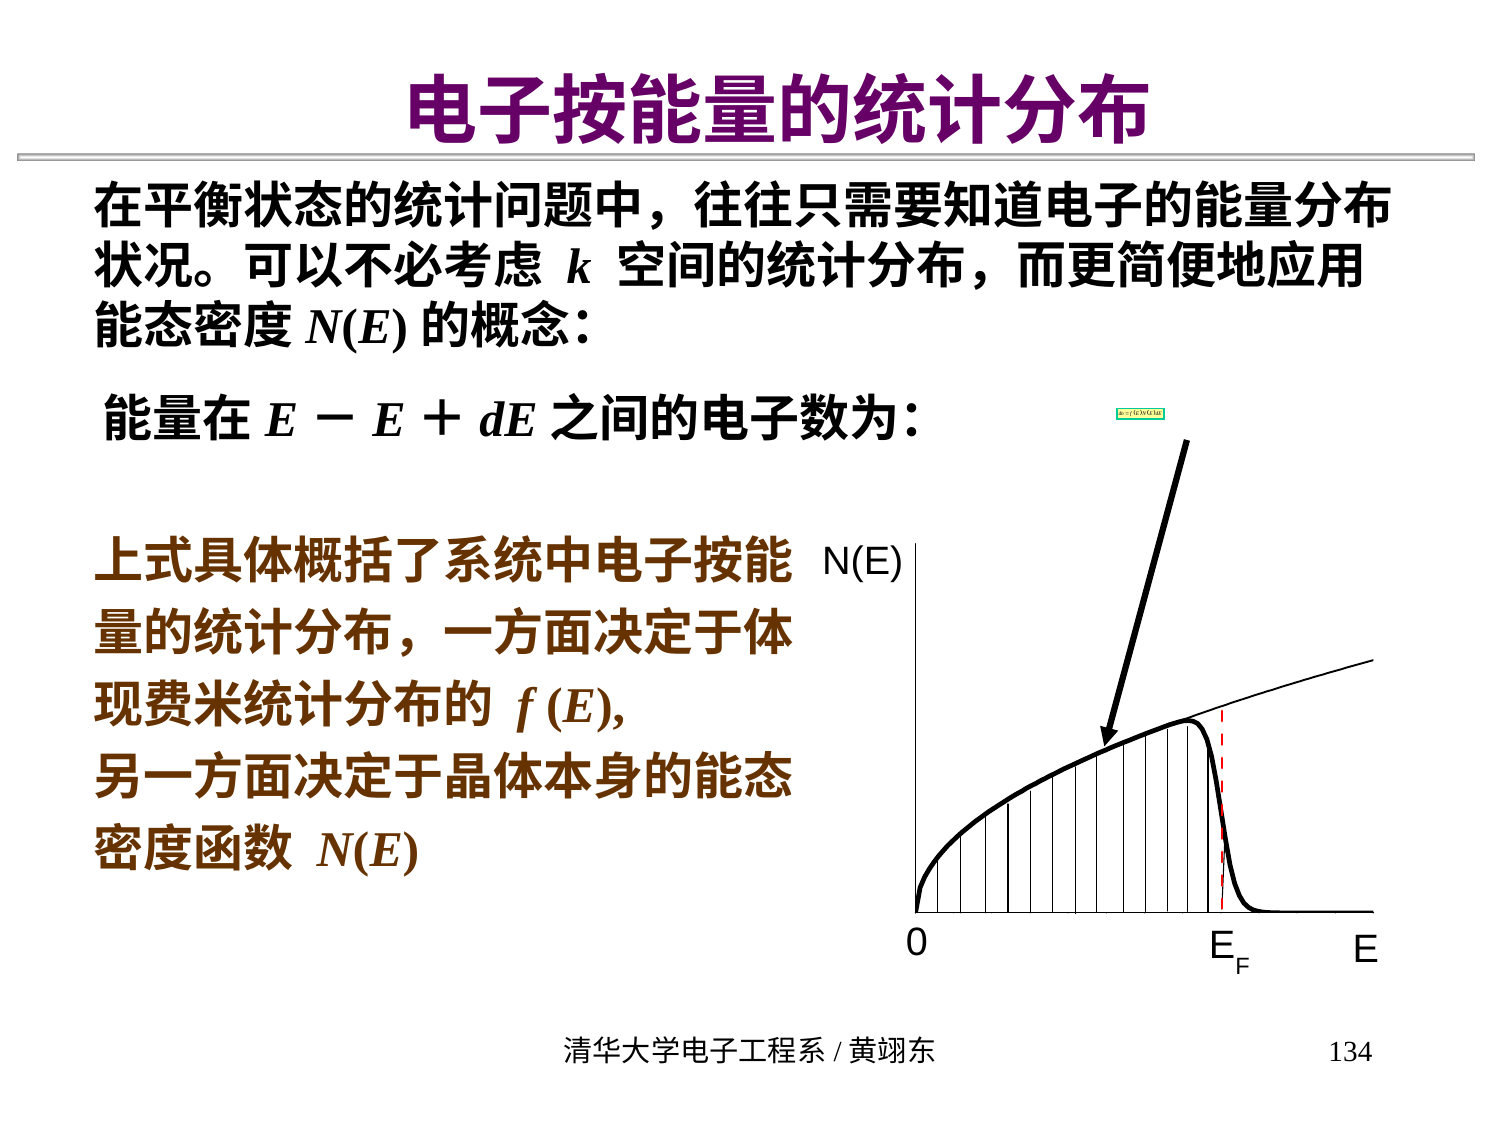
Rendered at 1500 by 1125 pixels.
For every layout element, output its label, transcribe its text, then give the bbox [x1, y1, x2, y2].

text_box 能量在E－E＋dE之间的电子数为： [88, 379, 1022, 454]
text_box 上式具体概括了系统中电子按能量的统计分布，一方面决定于体现费米统计分布的 f (E), 另一方面决定于晶体本身的能态密度函数 N(E) [78, 508, 763, 884]
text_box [1117, 409, 1164, 419]
text_box [17, 153, 1475, 161]
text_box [768, 448, 1414, 1013]
slide_number 134 [1074, 1025, 1388, 1100]
text_box 电子按能量的统计分布 [387, 54, 1168, 153]
text_box 在平衡状态的统计问题中，往往只需要知道电子的能量分布状况。可以不必考虑 k 空间的统计分布，而更简便地应用能态密度N(E)的概念： [78, 165, 1414, 361]
footer 清华大学电子工程系/黄翊东 [512, 1025, 988, 1100]
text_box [1104, 439, 1188, 747]
